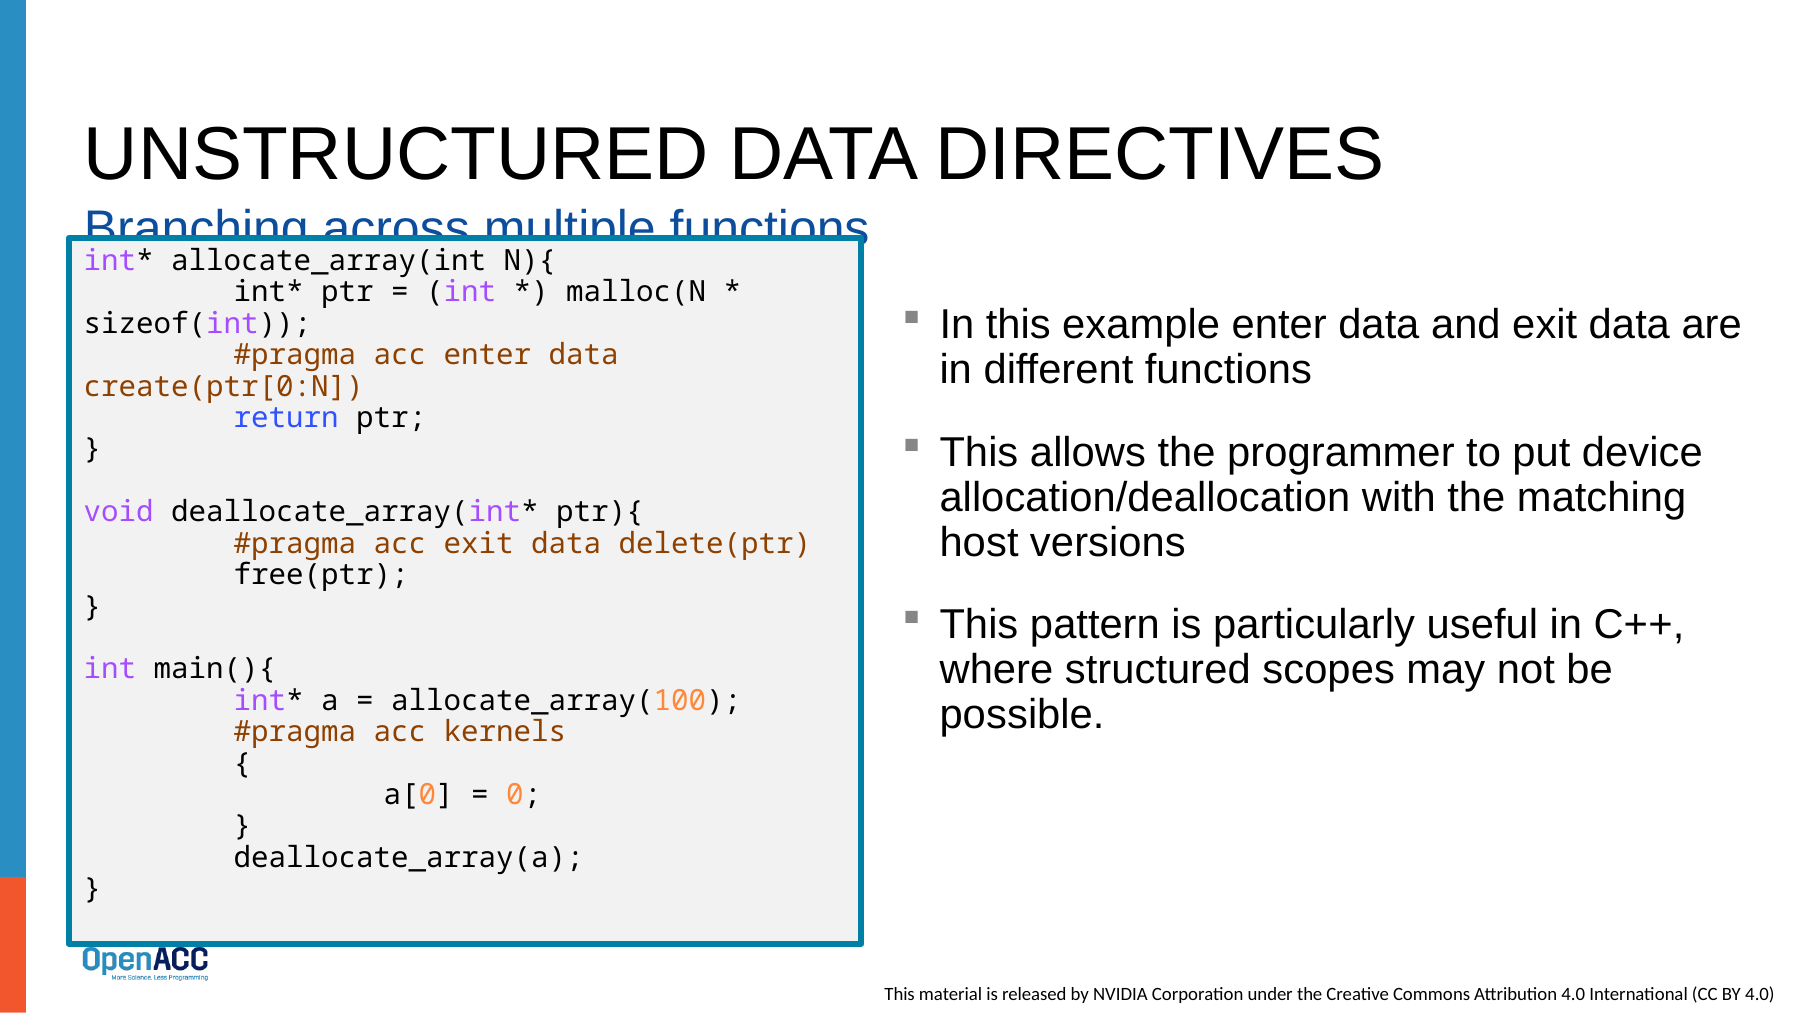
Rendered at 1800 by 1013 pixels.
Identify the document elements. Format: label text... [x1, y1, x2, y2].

list In this example enter data and exit data are in different functions This allows the programmer to put device allocation/deallocation with the matching host versions This pattern is particularly useful in C++, where structured scopes may not be possible. [886, 294, 1770, 947]
picture [81, 948, 208, 981]
title unStructured data Directives [68, 106, 1706, 194]
list Branching across multiple functions [68, 194, 1706, 282]
text_box int* allocate_array(int N){ int* ptr = (int *) malloc(N * sizeof(int)); #pragma acc enter data create(ptr[0:N]) return ptr; } void deallocate_array(int* ptr){ #pragma acc exit data delete(ptr) free(ptr); } int main(){ int* a = allocate_array(100); #pragma acc kernels { a[0] = 0; } deallocate_array(a); } [67, 236, 863, 946]
